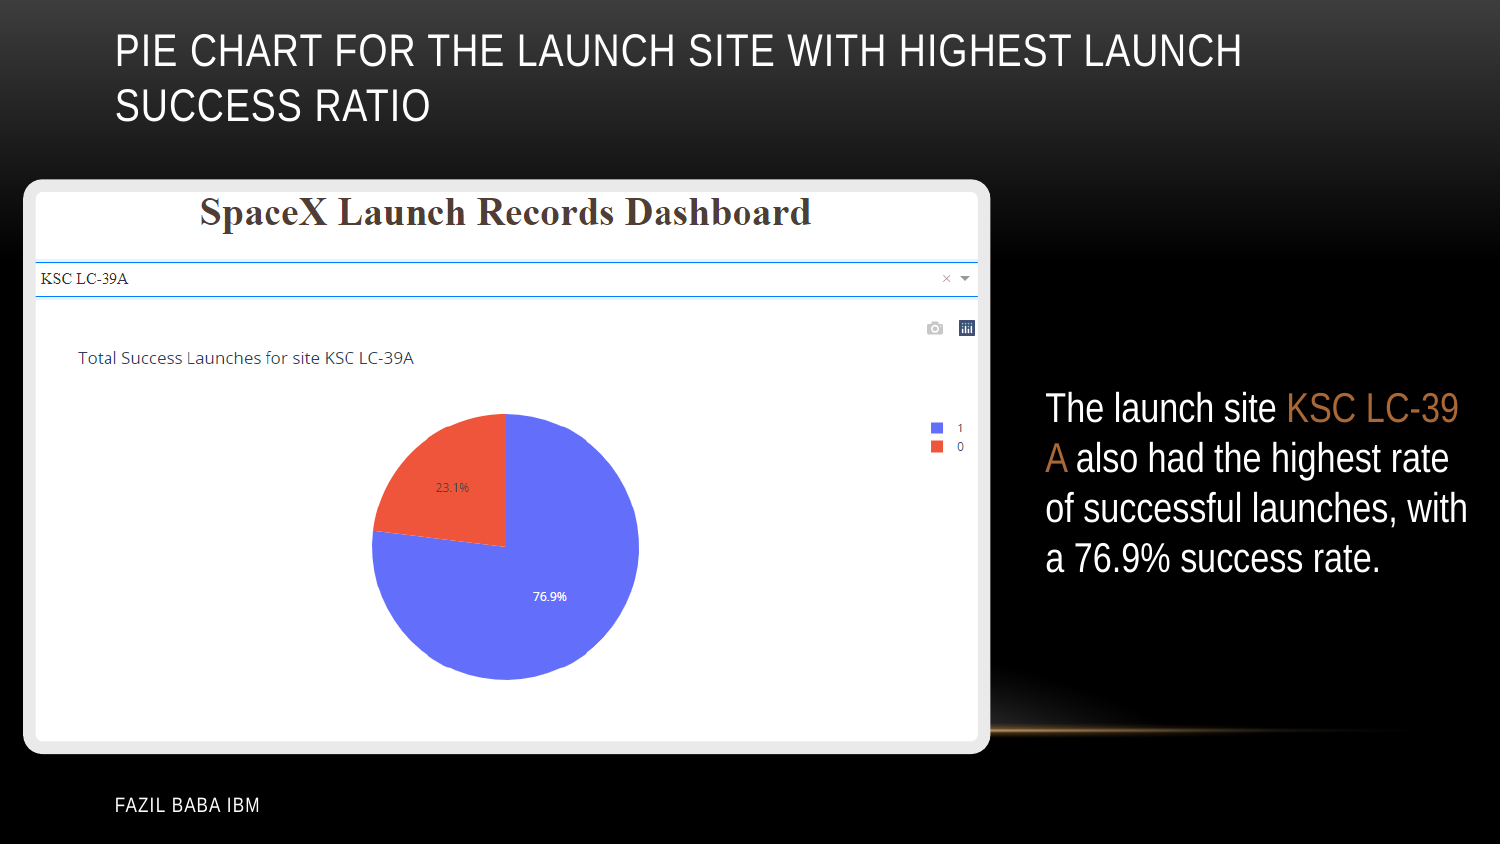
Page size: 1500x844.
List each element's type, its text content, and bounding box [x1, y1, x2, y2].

text_box The launch site KSC LC-39 A also had the highest rate of successful launches, with a 76.9% success rate. [1045, 138, 1483, 824]
title Pie chart for the launch site with highest launch success ratio [99, 33, 1400, 139]
picture [0, 0, 1500, 844]
footer FAZIL BABA IBM [99, 782, 575, 827]
